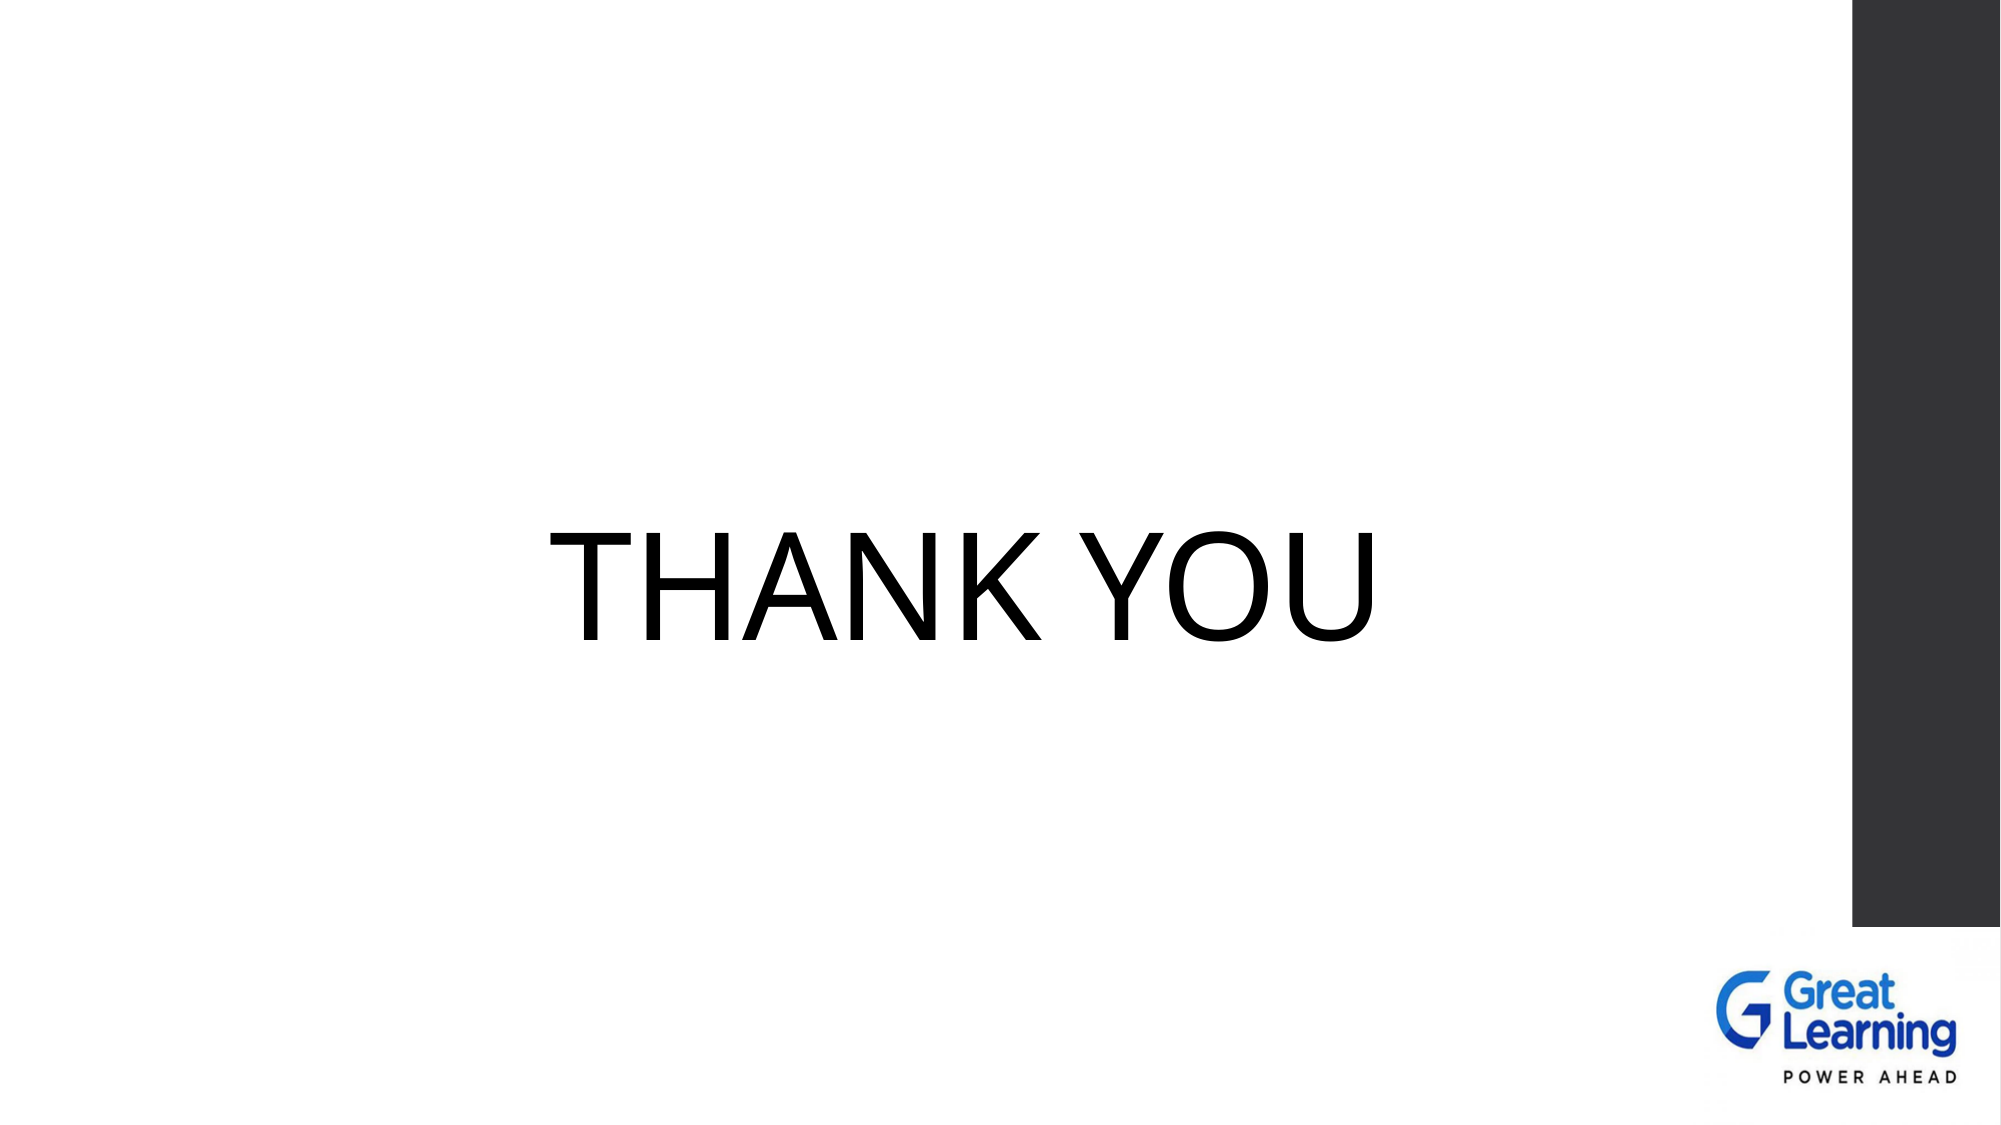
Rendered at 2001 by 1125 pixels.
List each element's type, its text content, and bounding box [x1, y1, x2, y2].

title THANK YOU [143, 417, 1793, 681]
picture [1691, 927, 2000, 1125]
